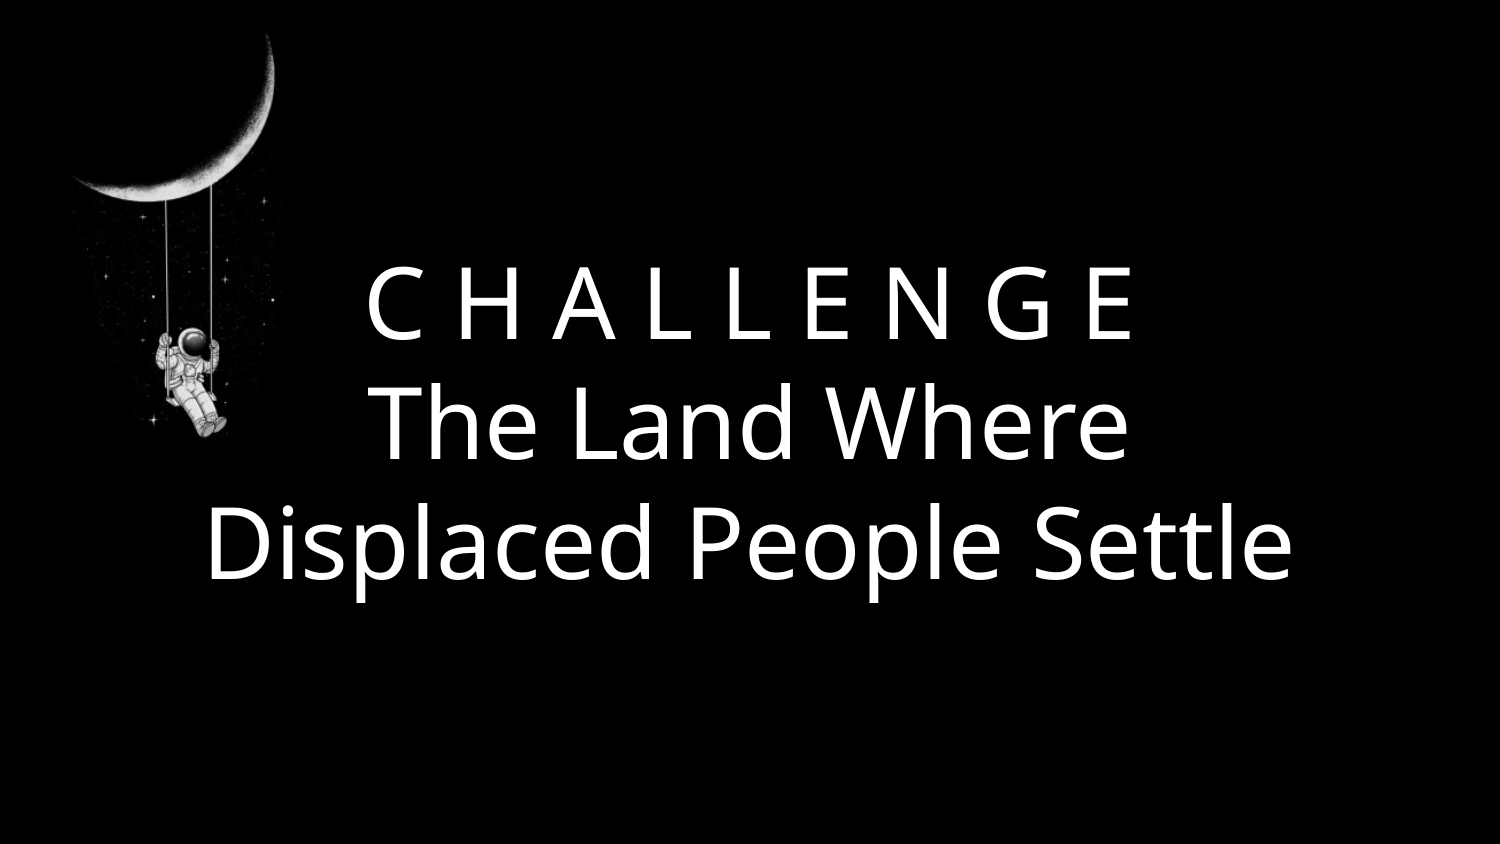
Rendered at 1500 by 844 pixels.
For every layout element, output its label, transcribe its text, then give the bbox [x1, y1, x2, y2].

picture [24, 8, 345, 457]
text_box C H A L L E N G E The Land Where Displaced People Settle [349, 224, 1327, 347]
